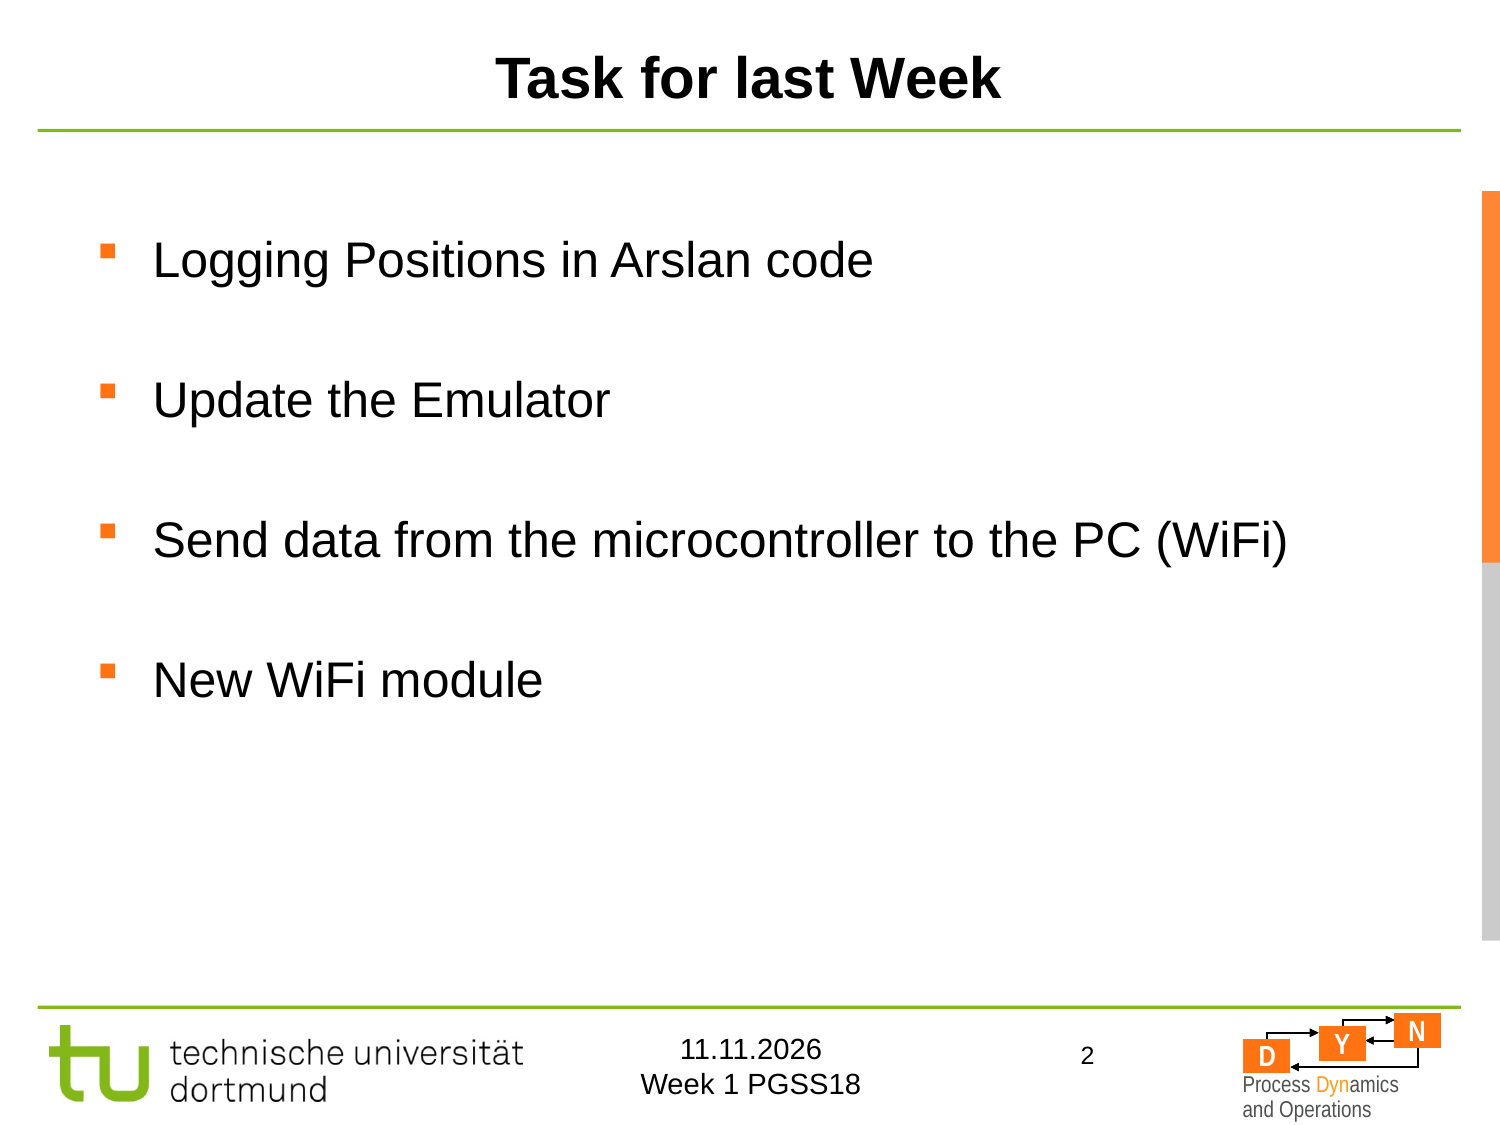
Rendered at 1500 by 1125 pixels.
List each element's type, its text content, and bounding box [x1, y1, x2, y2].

picture [49, 1025, 523, 1102]
list Logging Positions in Arslan code Update the Emulator Send data from the microcontroller to the PC (WiFi) New WiFi module [81, 219, 1416, 989]
slide_number 2 [906, 1031, 1095, 1107]
title Task for last Week [81, 10, 1417, 141]
